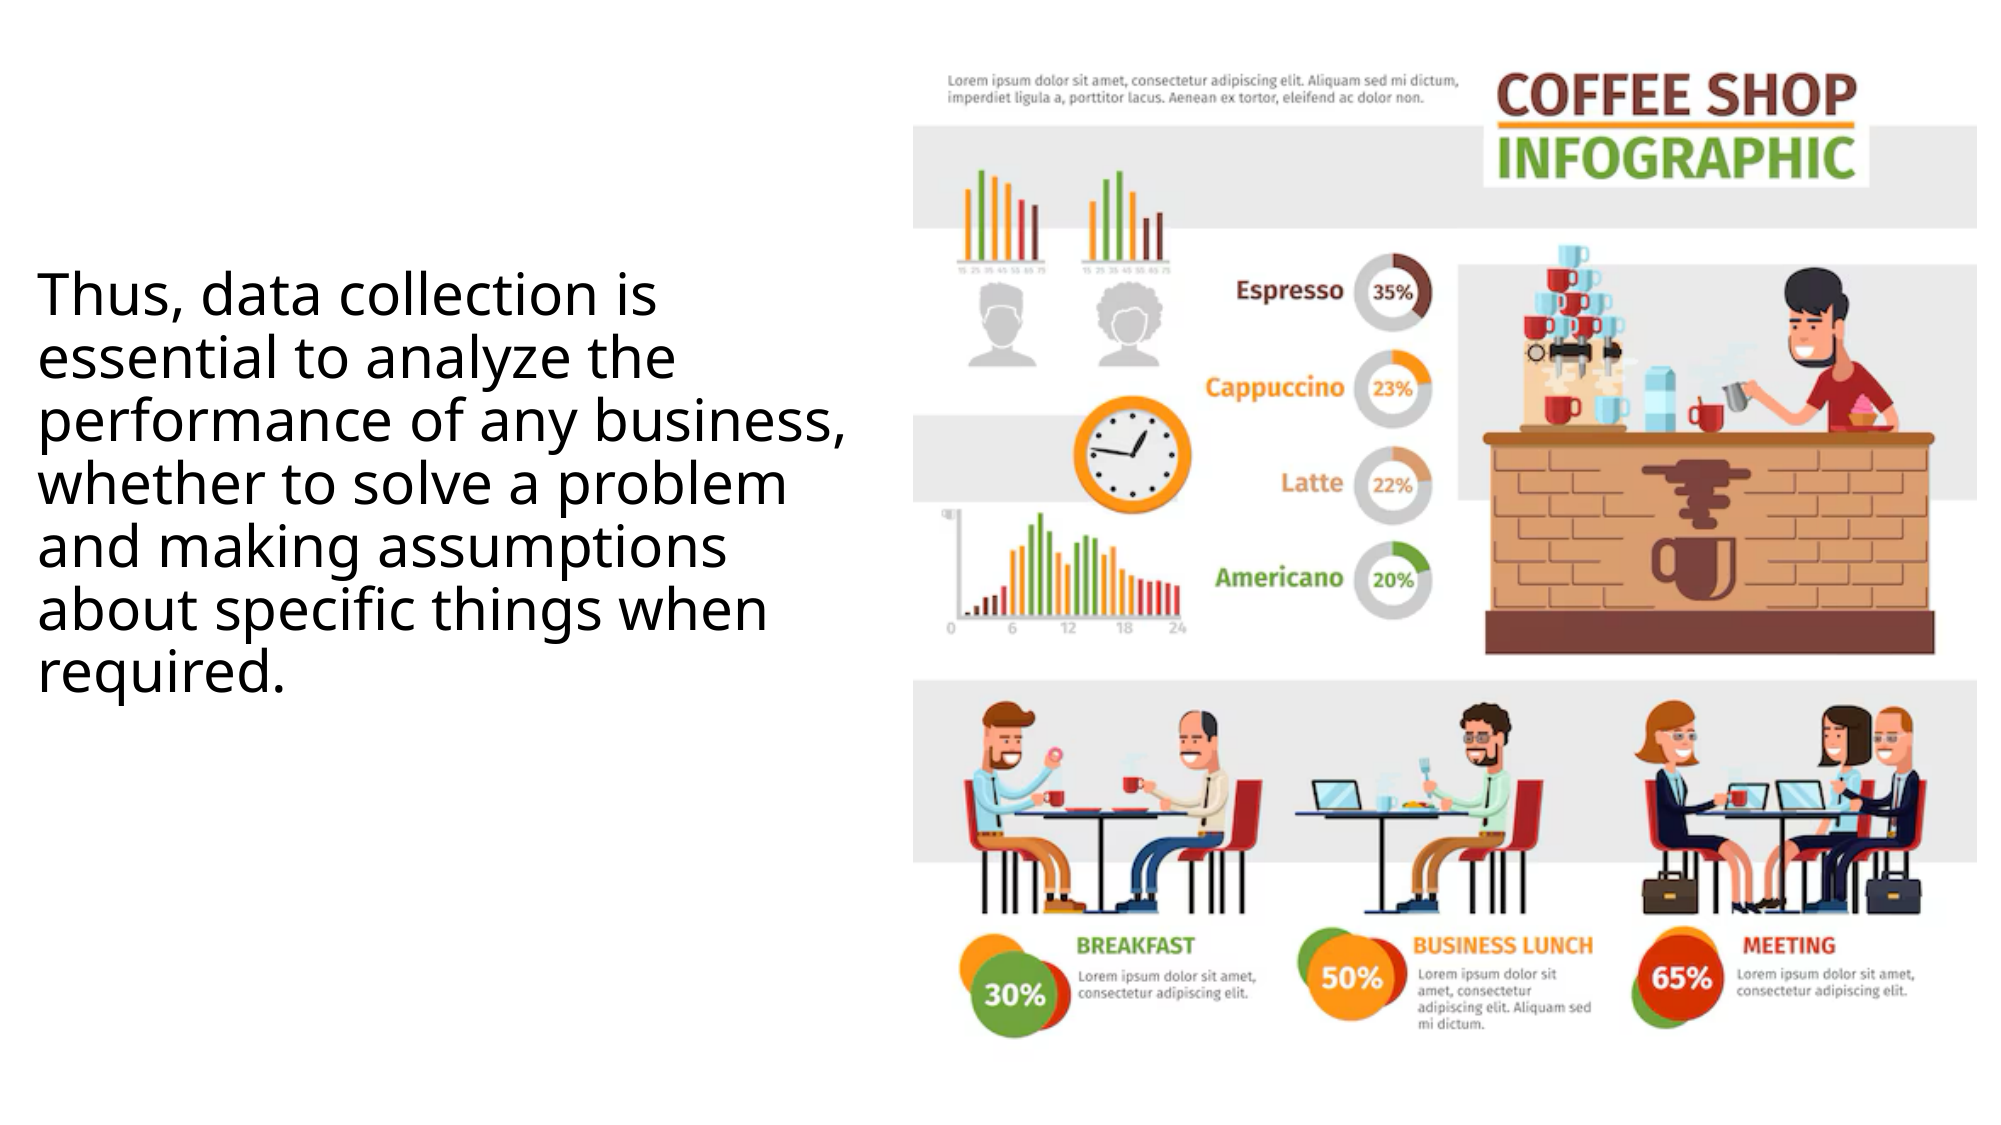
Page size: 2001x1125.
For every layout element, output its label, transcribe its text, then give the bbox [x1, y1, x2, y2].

text_box Thus, data collection is essential to analyze the performance of any business, whether to solve a problem and making assumptions about specific things when required. [23, 258, 874, 972]
picture [913, 30, 1978, 1095]
